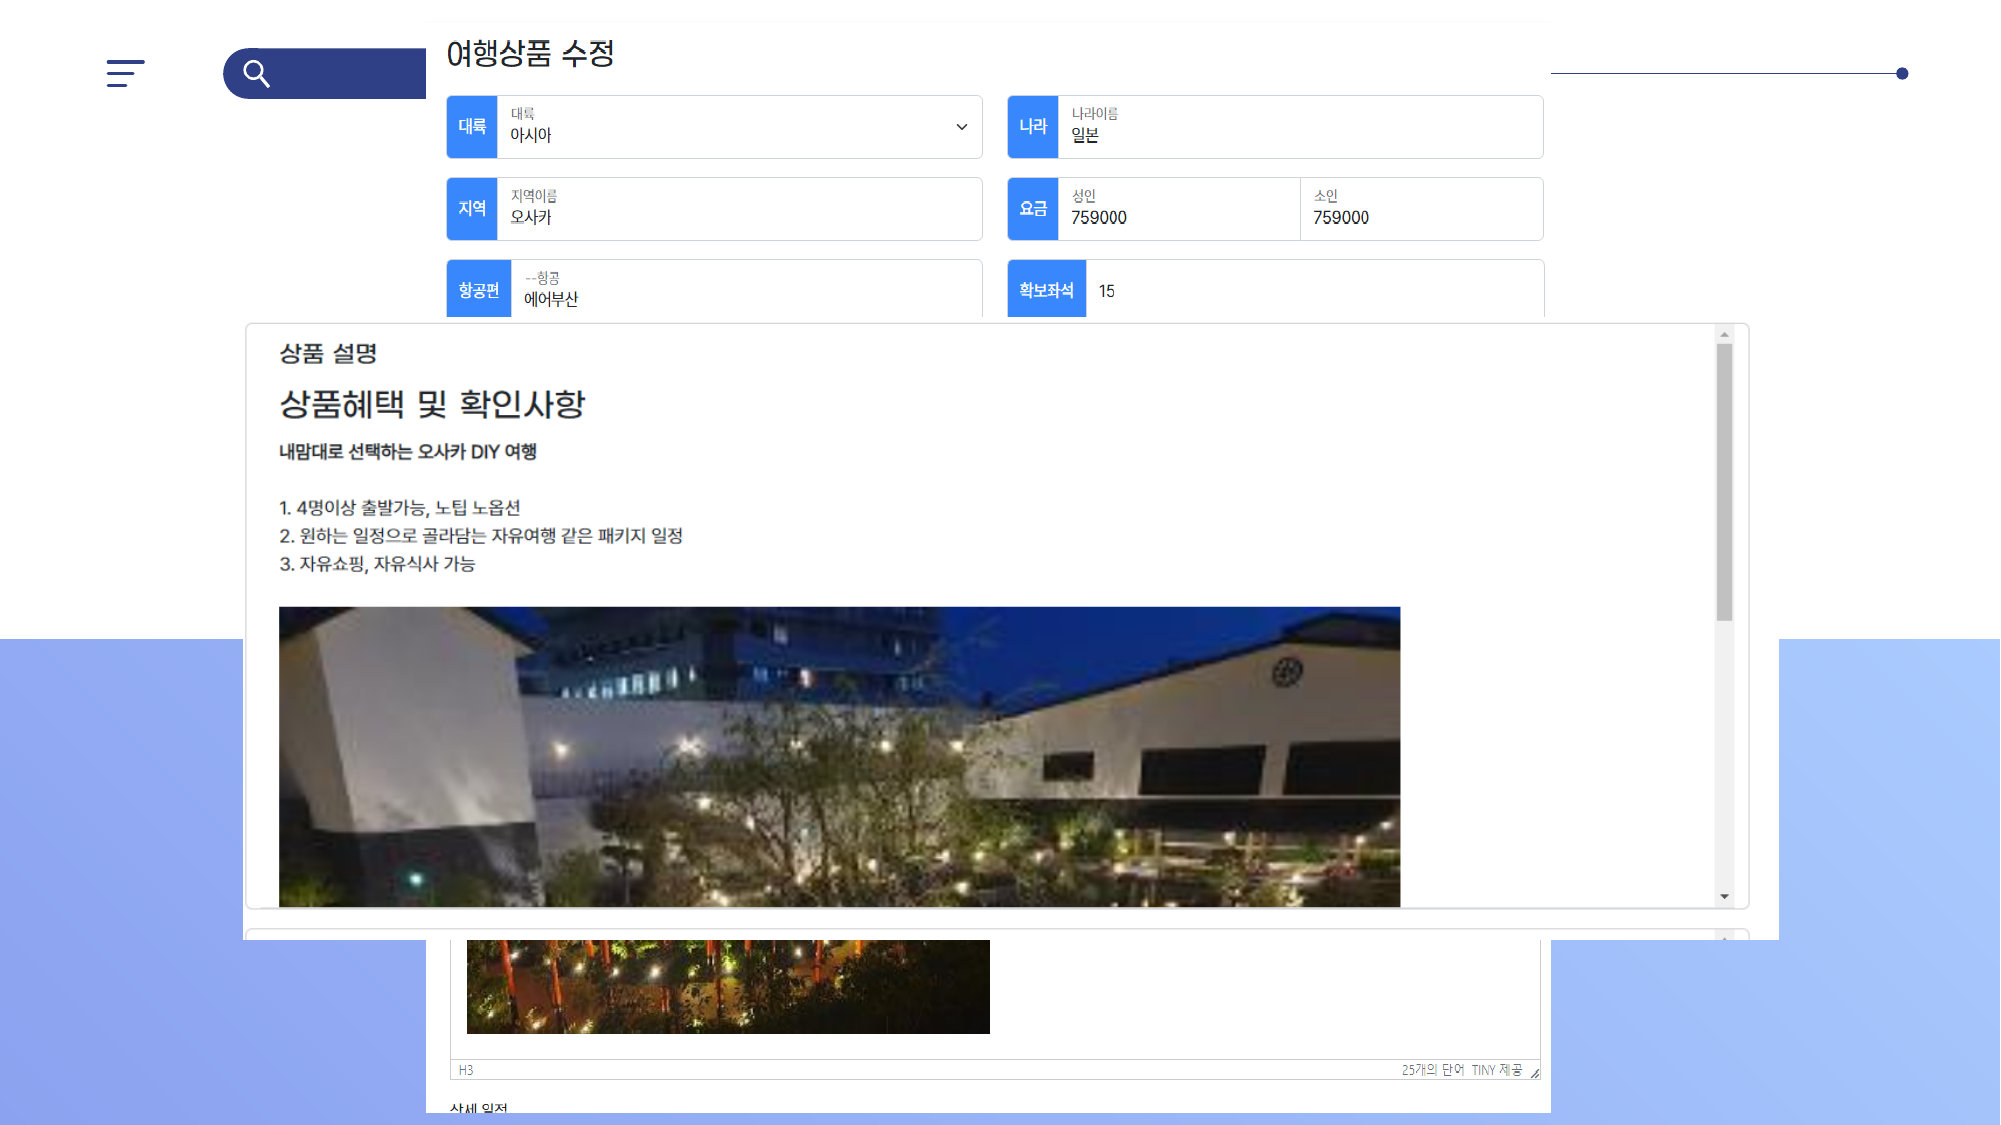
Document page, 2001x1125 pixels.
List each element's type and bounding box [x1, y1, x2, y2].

picture [243, 15, 1779, 1113]
text_box [0, 639, 2000, 1125]
text_box [108, 48, 426, 99]
